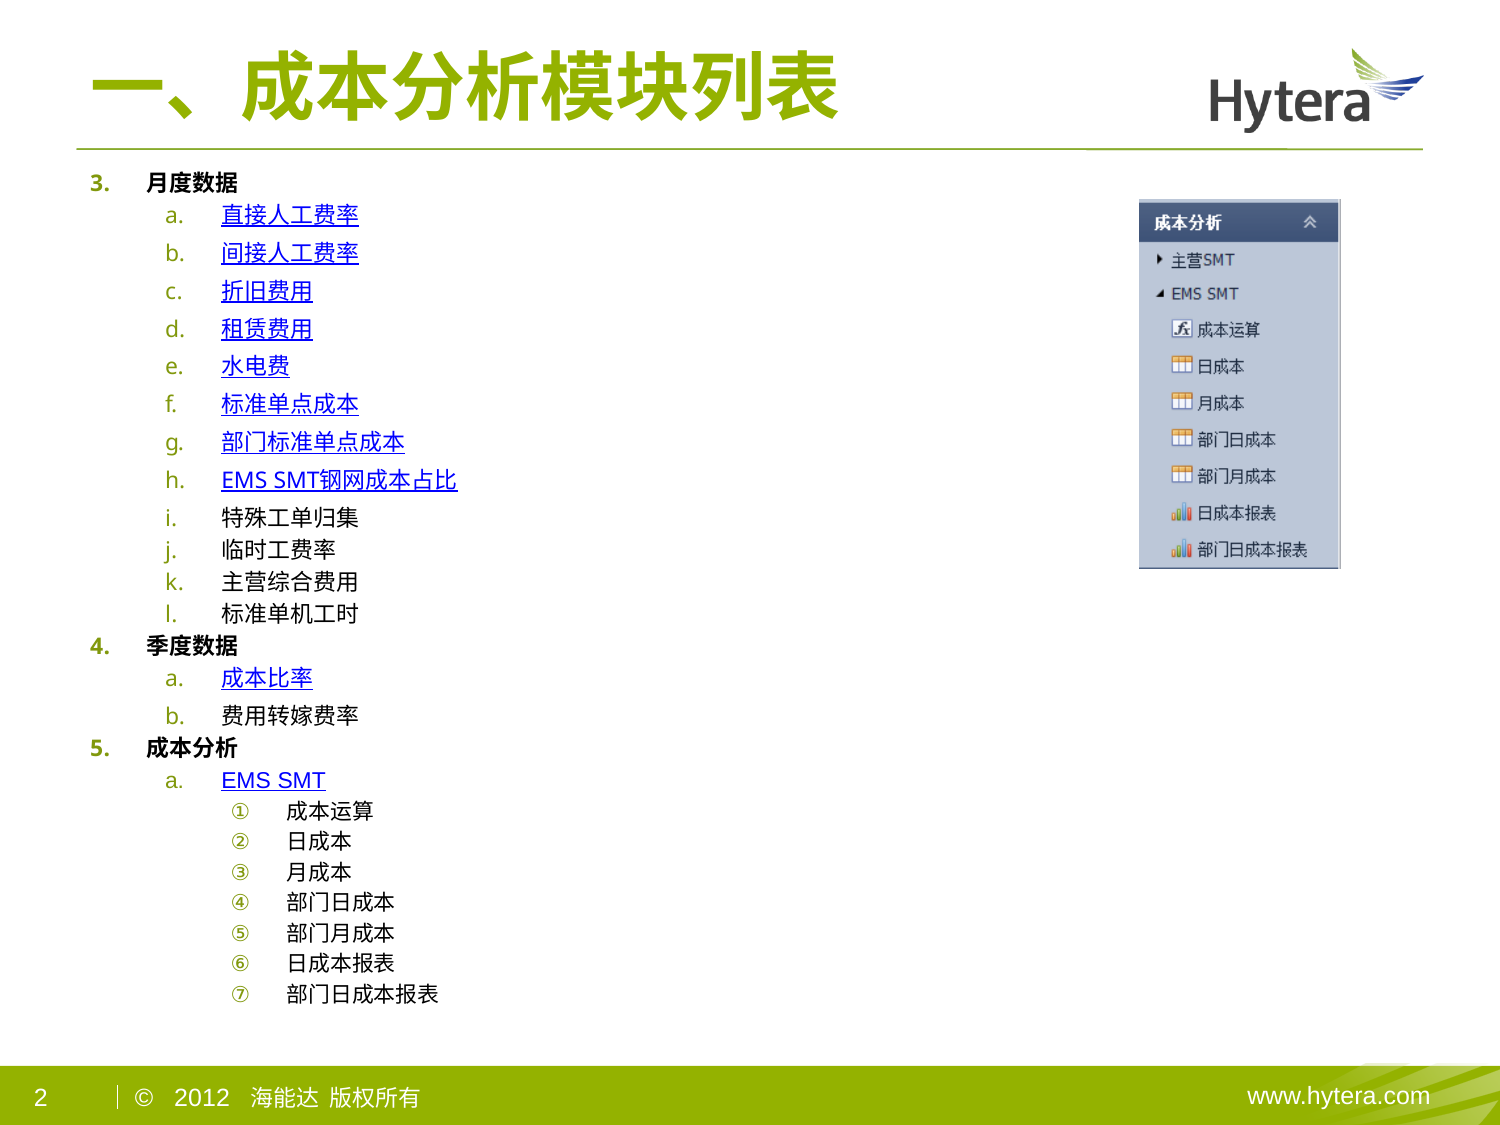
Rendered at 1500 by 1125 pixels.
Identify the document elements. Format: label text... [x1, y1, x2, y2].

title 一、成本分析模块列表 [75, 38, 1425, 131]
list 月度数据 直接人工费率 间接人工费率 折旧费用 租赁费用 水电费 标准单点成本 部门标准单点成本 EMS SMT钢网成本占比 特殊工单归集 临时工费率 主营综合费用 标准单机工时 季度数据 成本比率 费用转嫁费率 成本分析 EMS SMT 成本运算 日成本 月成本 部门日成本 部门月成本 日成本报表 部门日成本报表 [75, 160, 1425, 1059]
picture [1135, 1063, 1500, 1125]
picture [1139, 199, 1341, 569]
